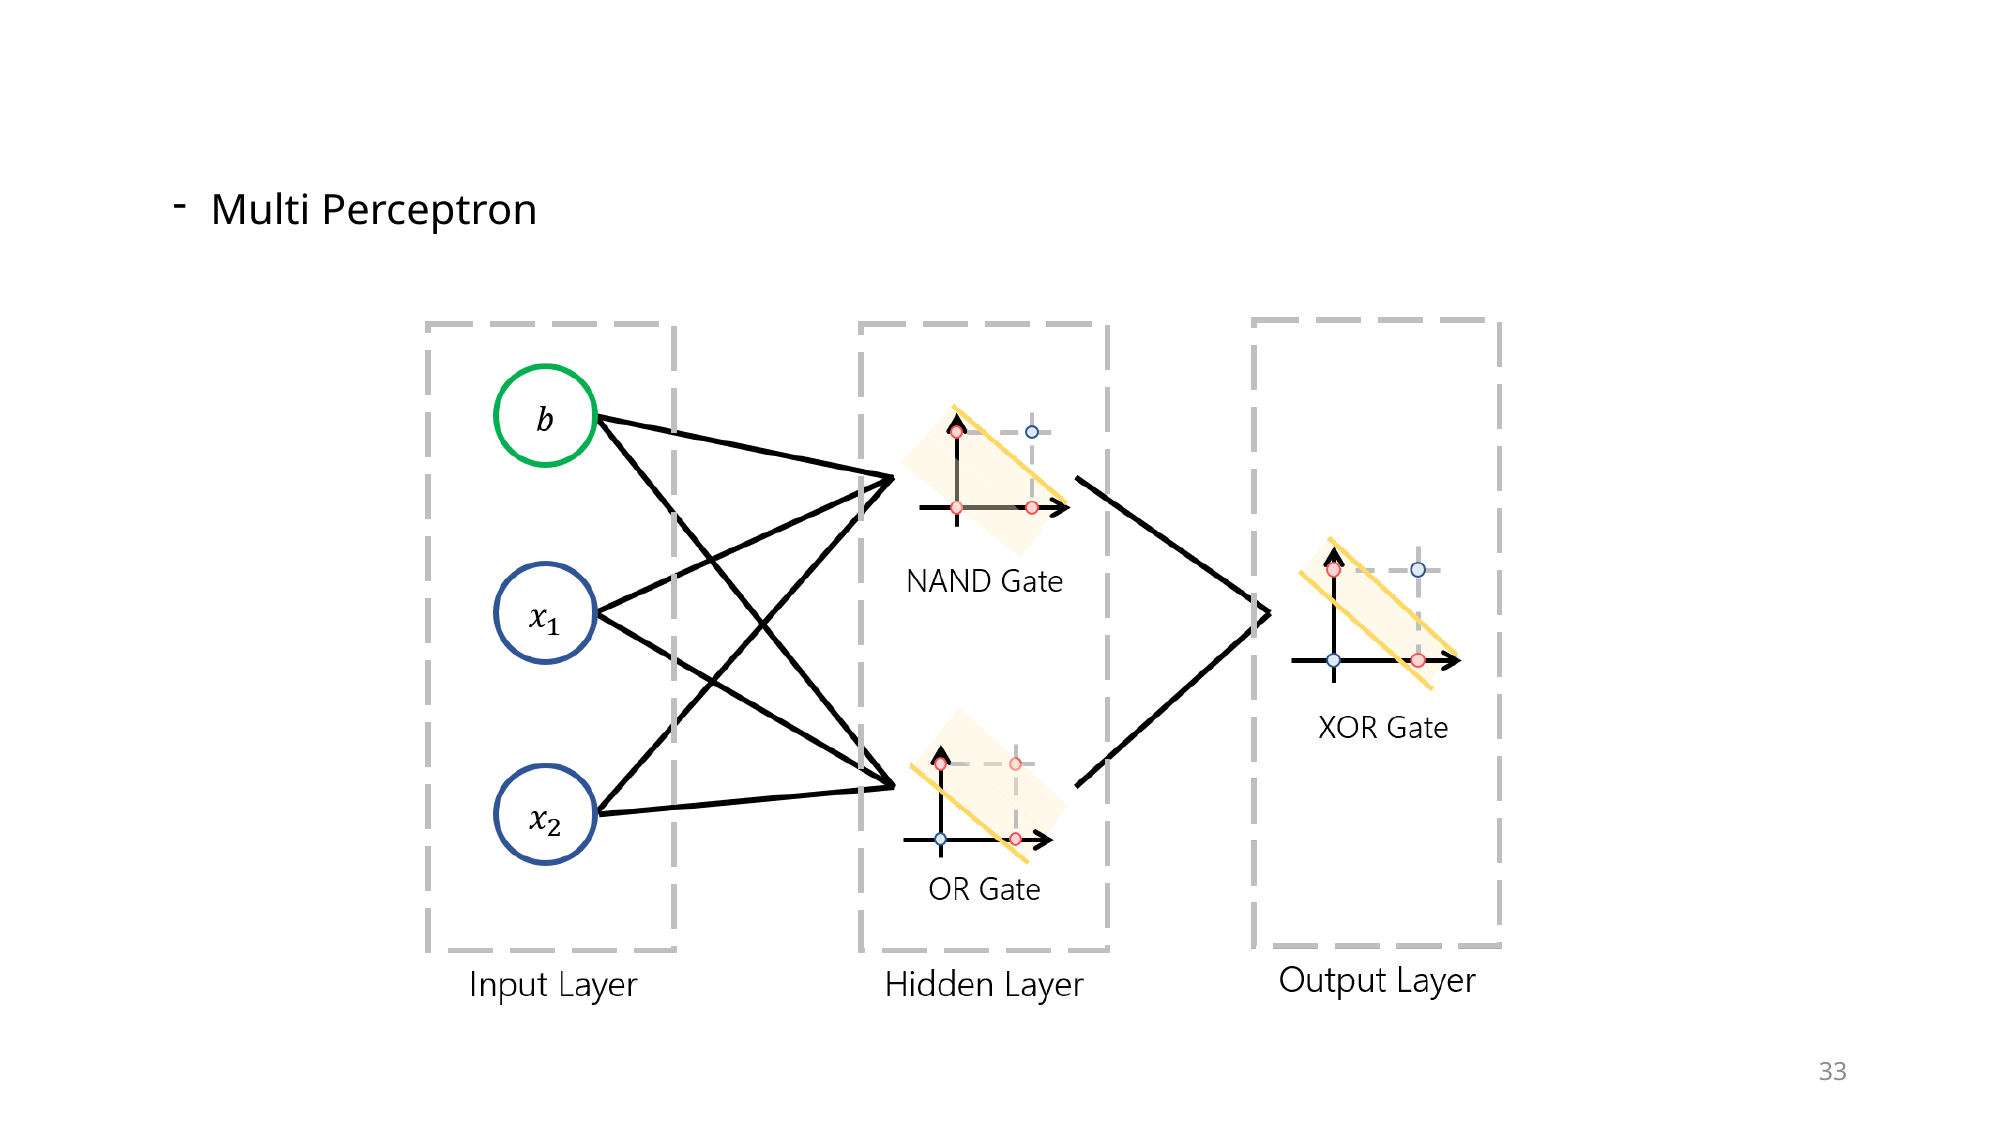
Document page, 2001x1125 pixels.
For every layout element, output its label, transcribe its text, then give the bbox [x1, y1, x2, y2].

picture [425, 317, 1502, 1025]
slide_number 33 [1412, 1042, 1863, 1103]
text_box Multi Perceptron [158, 181, 1935, 1032]
